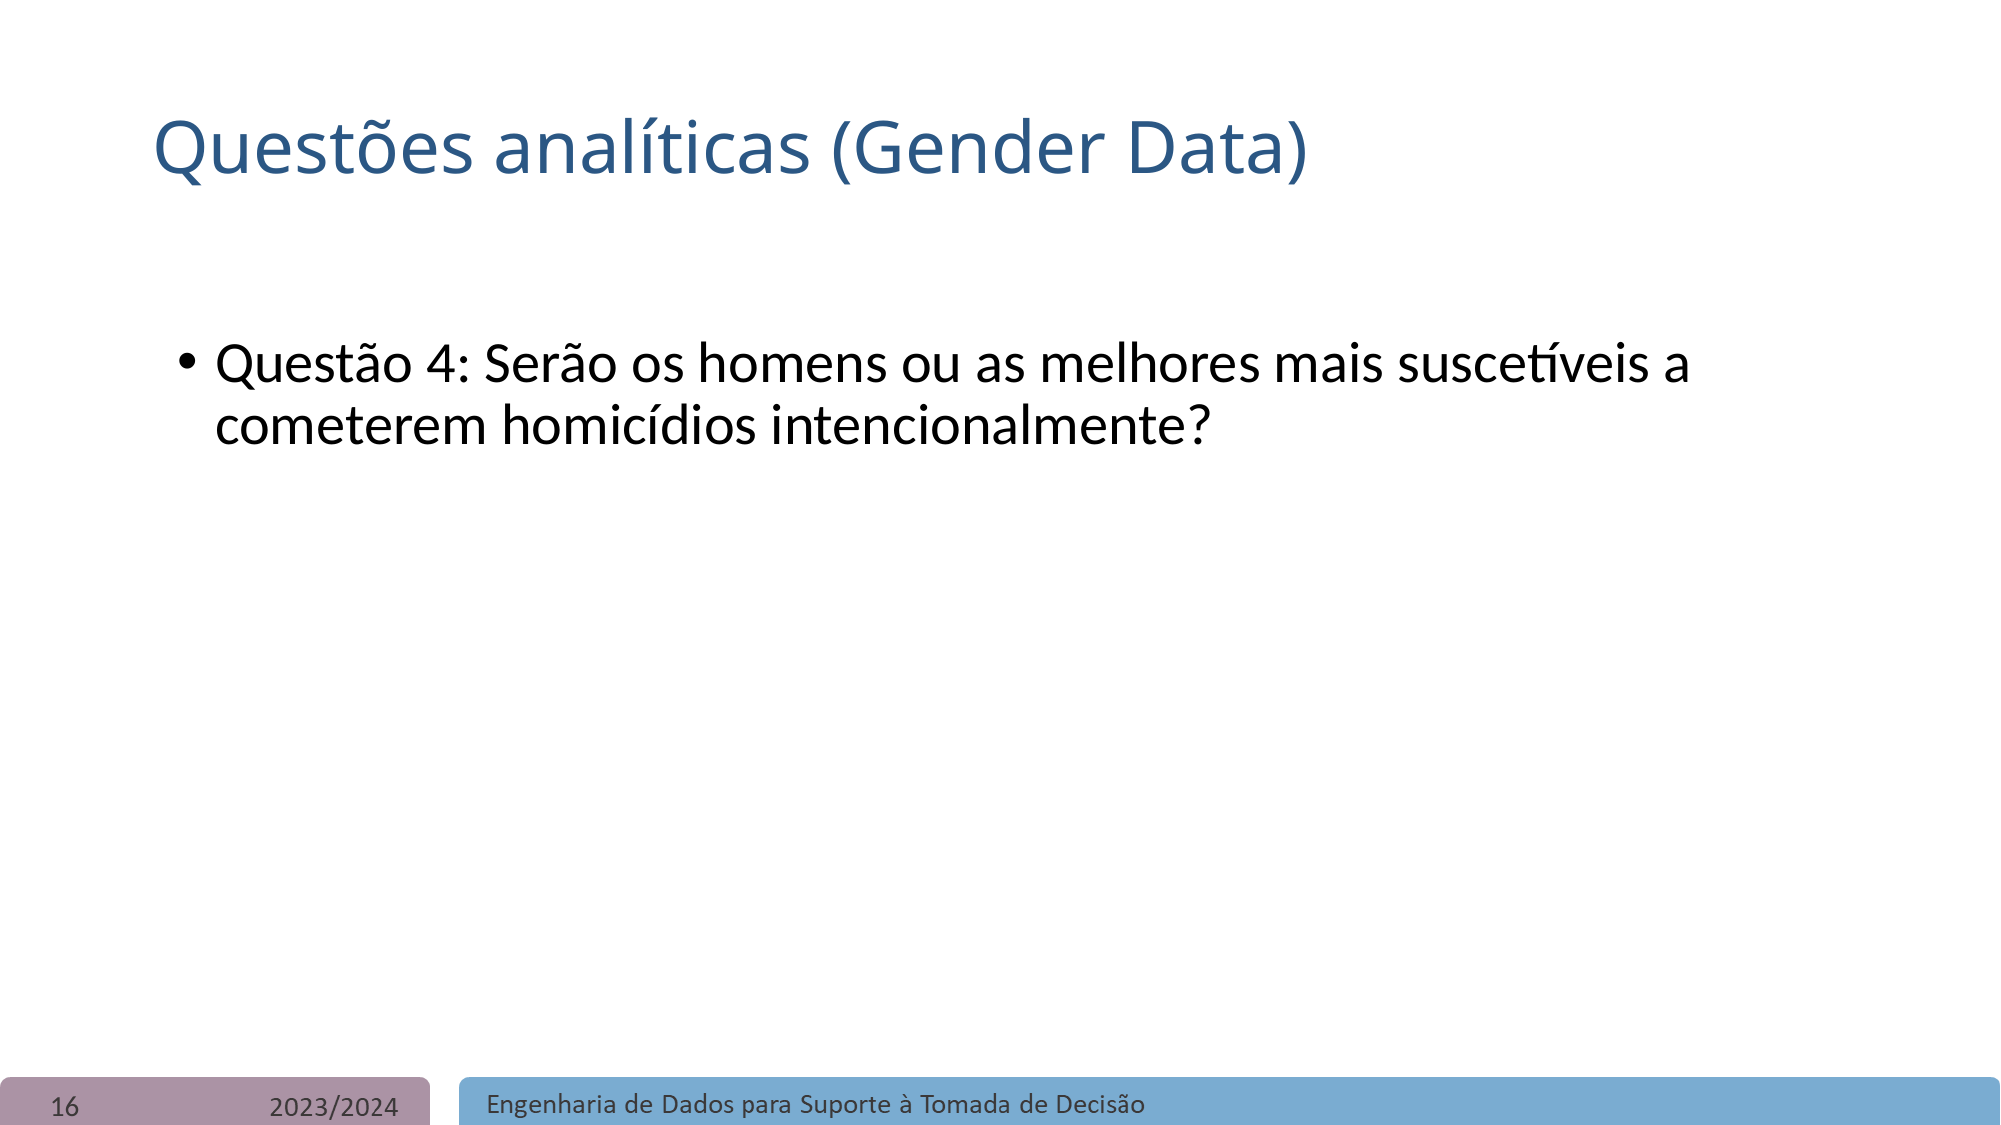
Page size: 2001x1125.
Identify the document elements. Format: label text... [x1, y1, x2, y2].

picture [0, 1077, 2000, 1125]
title Questões analíticas (Gender Data) [137, 73, 1489, 226]
text_box Questão 4: Serão os homens ou as melhores mais suscetíveis a cometerem homicídios intencionalmente? [162, 324, 1888, 1039]
